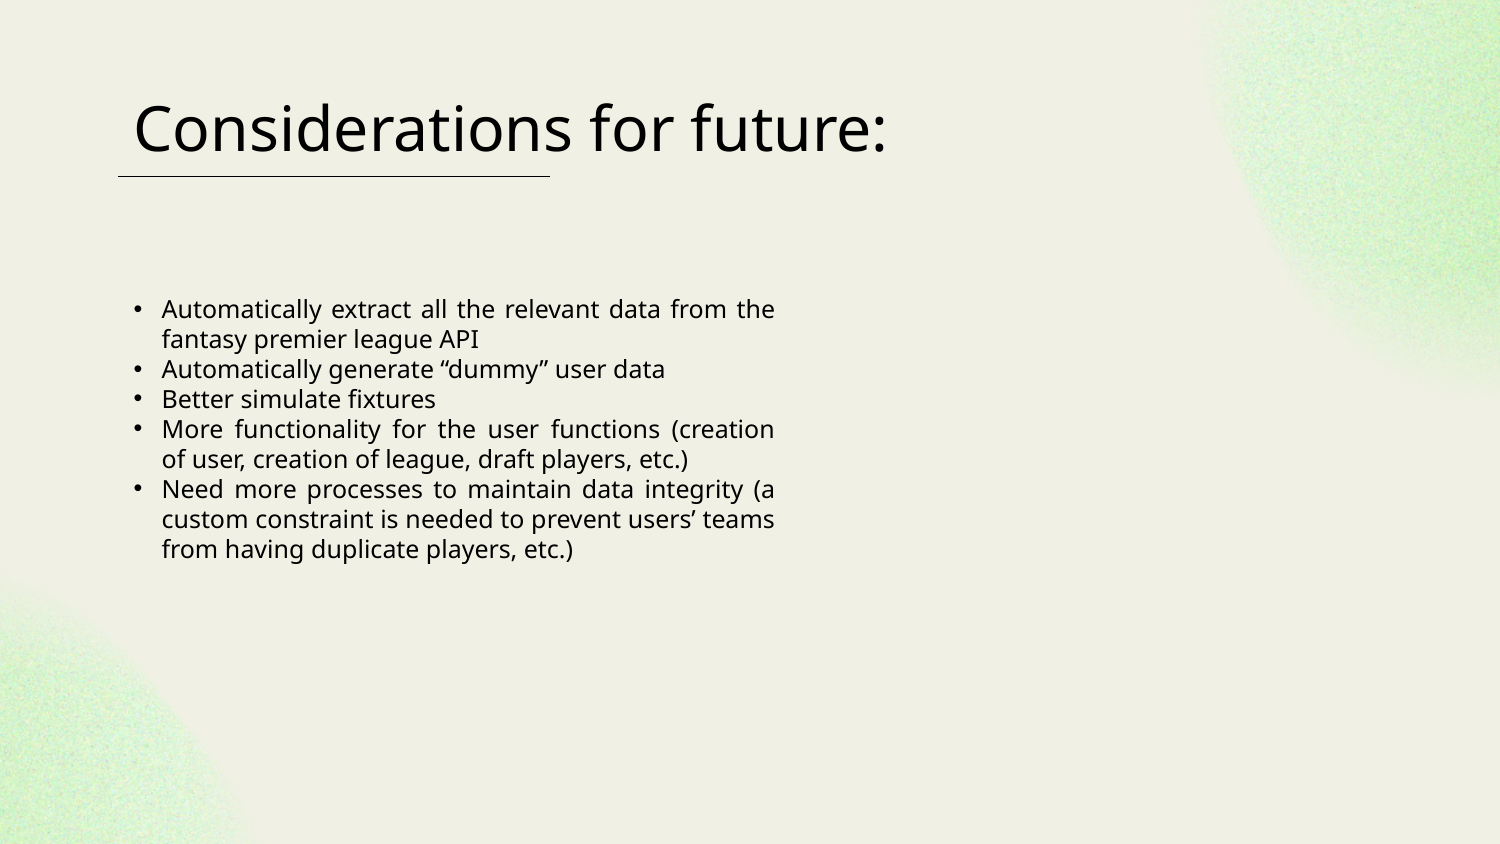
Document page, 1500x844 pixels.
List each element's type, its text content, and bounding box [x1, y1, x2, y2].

subtitle Automatically extract all the relevant data from the fantasy premier league API Automatically generate “dummy” user data Better simulate fixtures More functionality for the user functions (creation of user, creation of league, draft players, etc.) Need more processes to maintain data integrity (a custom constraint is needed to prevent users’ teams from having duplicate players, etc.) [118, 278, 792, 565]
title Considerations for future: [118, 73, 927, 168]
